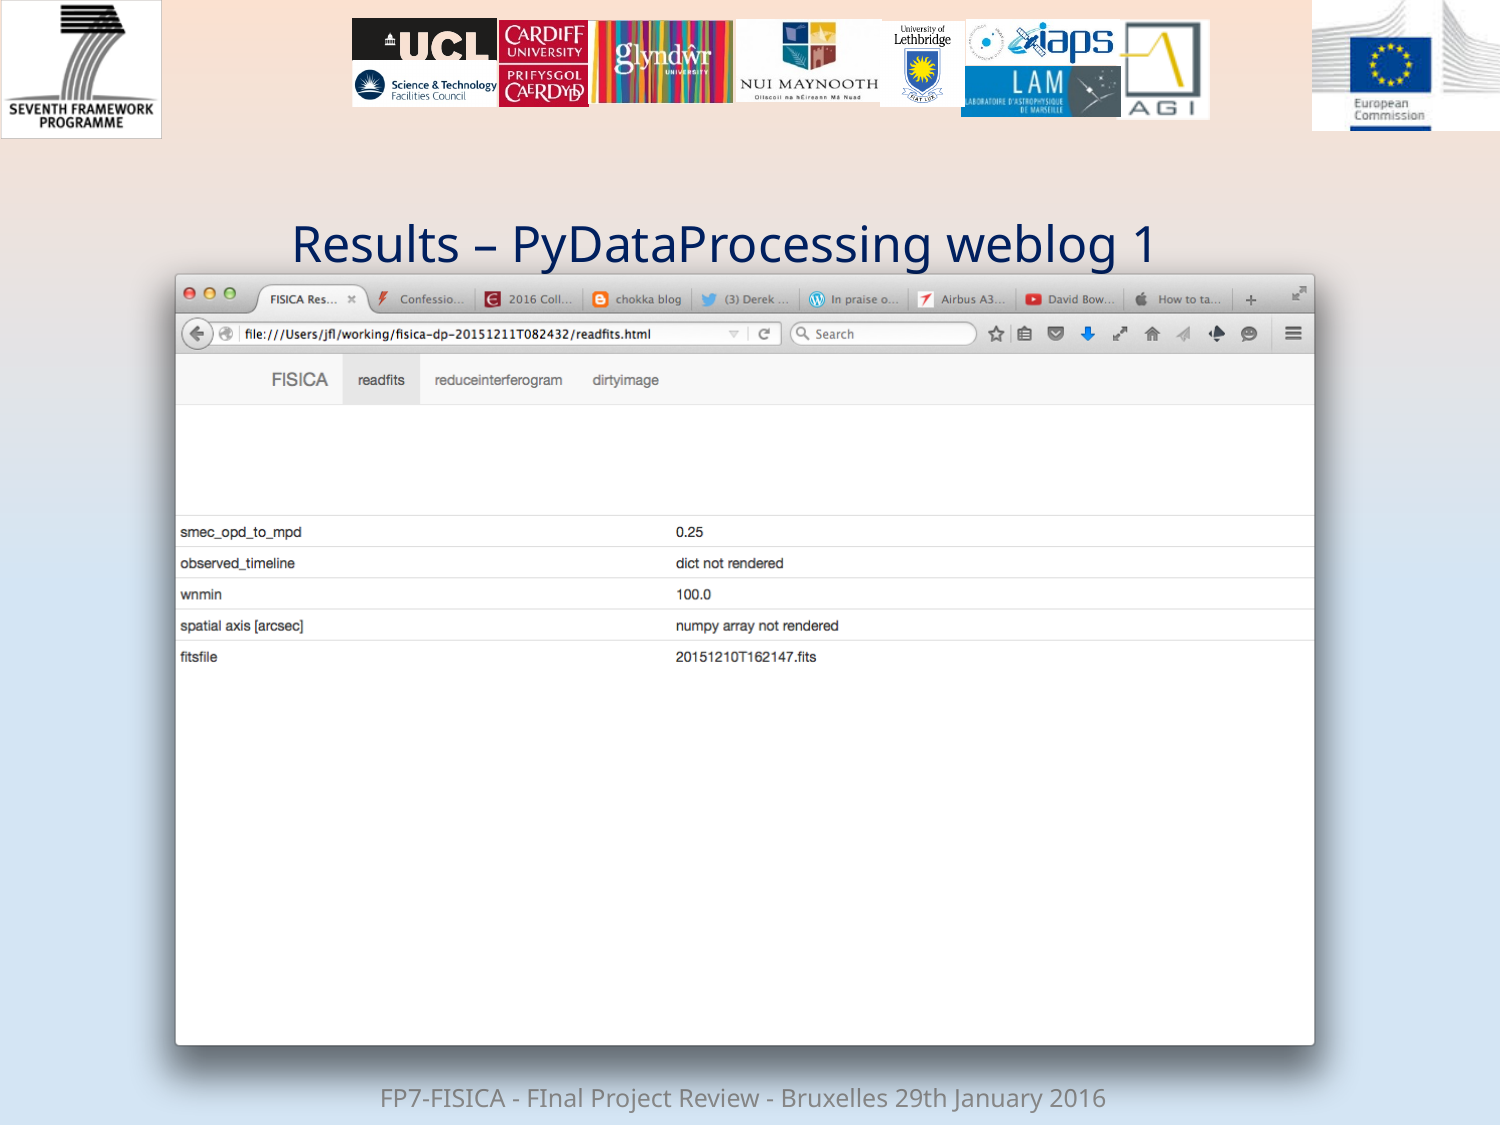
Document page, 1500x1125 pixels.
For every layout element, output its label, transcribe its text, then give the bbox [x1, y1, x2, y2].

picture [118, 239, 1372, 1125]
picture [0, 0, 163, 140]
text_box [352, 18, 1211, 120]
picture [1312, 0, 1500, 131]
text_box Results – PyDataProcessing weblog 1 [10, 209, 1442, 275]
